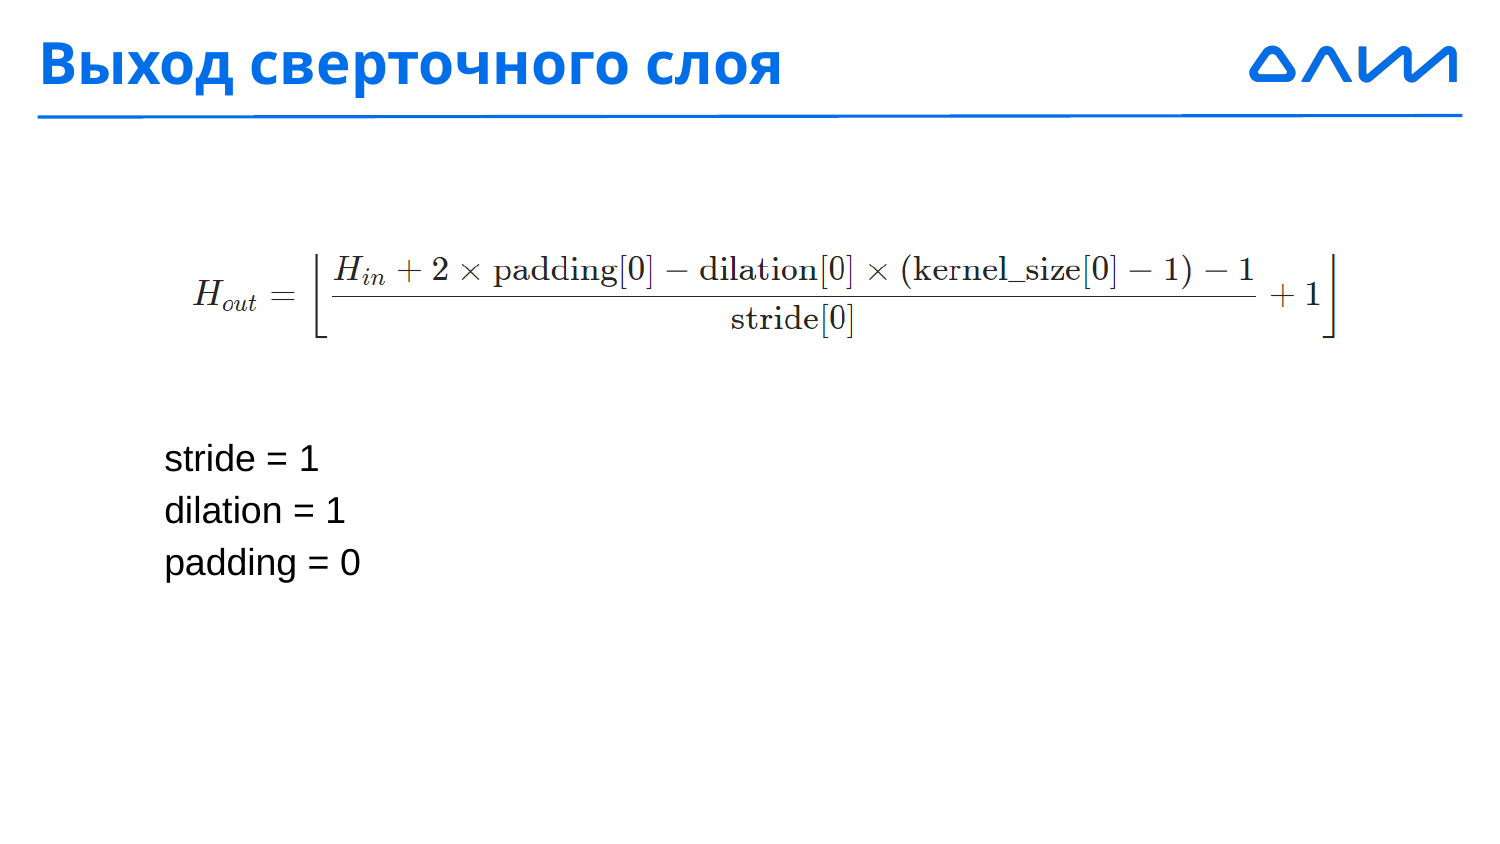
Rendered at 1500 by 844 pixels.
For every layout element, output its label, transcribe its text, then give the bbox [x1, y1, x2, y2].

picture [1230, 19, 1476, 108]
text_box Выход сверточного слоя [23, 11, 1151, 117]
picture [50, 223, 1386, 356]
text_box stride = 1 dilation = 1 padding = 0 [149, 412, 1162, 605]
